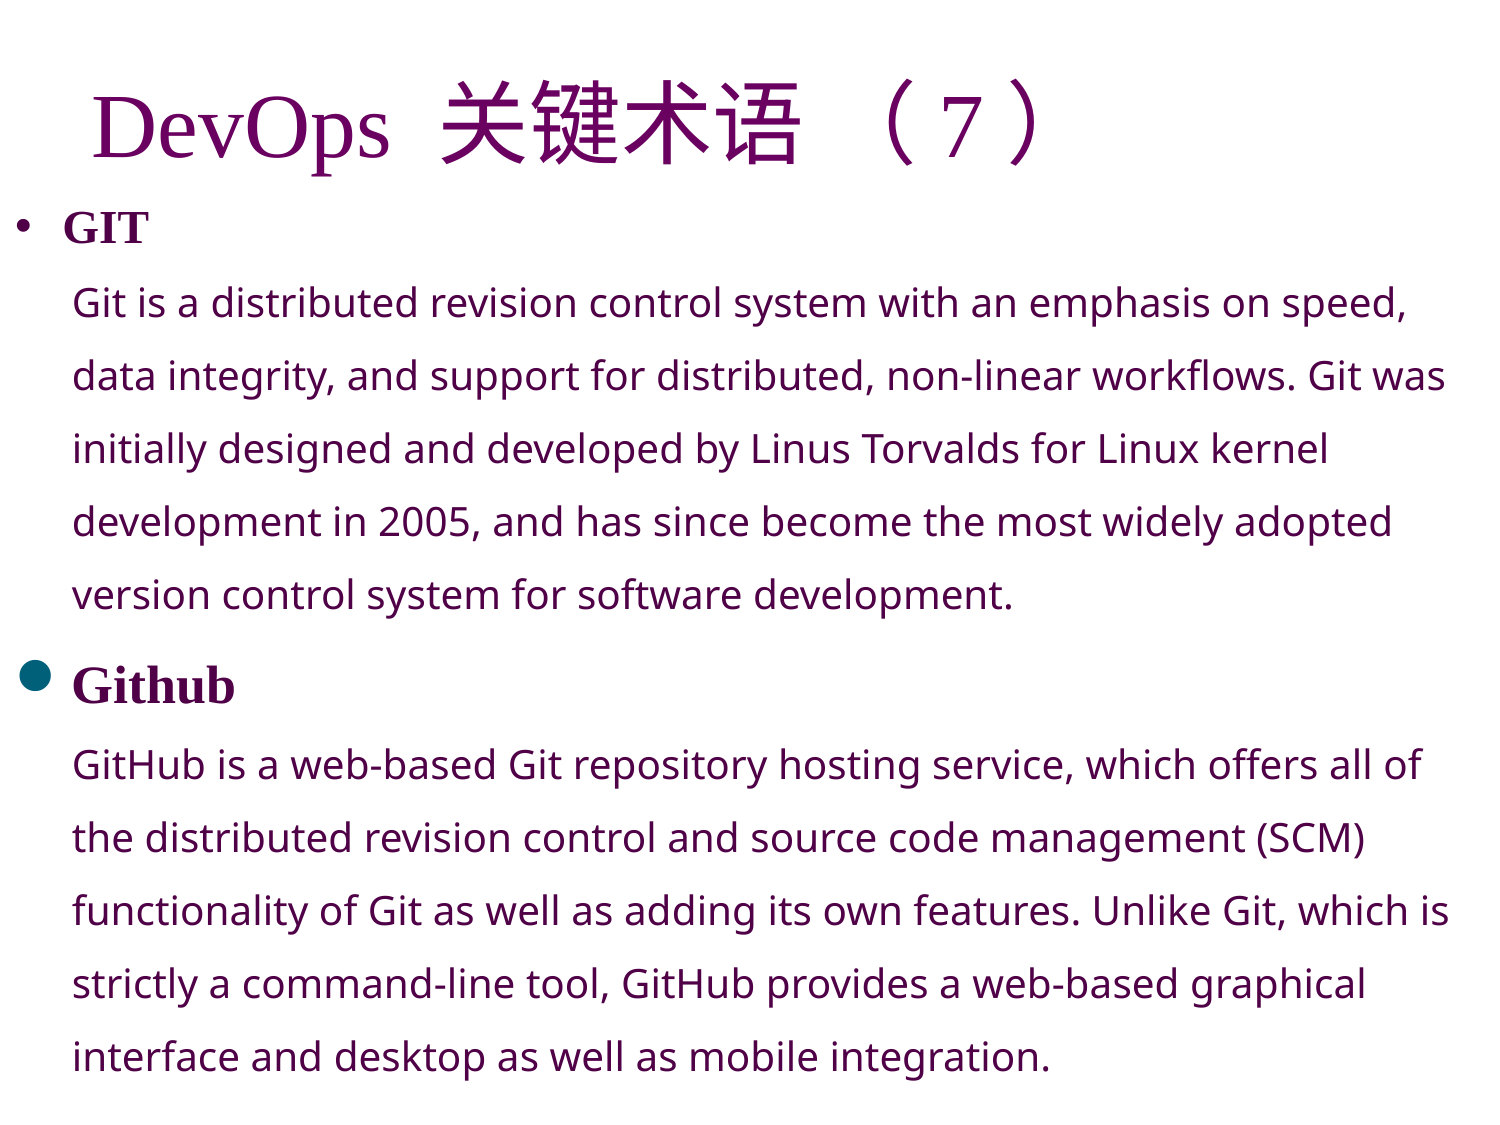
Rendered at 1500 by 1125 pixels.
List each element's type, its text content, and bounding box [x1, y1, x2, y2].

list GIT Git is a distributed revision control system with an emphasis on speed, data integrity, and support for distributed, non-linear workflows. Git was initially designed and developed by Linus Torvalds for Linux kernel development in 2005, and has since become the most widely adopted version control system for software development. Github GitHub is a web-based Git repository hosting service, which offers all of the distributed revision control and source code management (SCM) functionality of Git as well as adding its own features. Unlike Git, which is strictly a command-line tool, GitHub provides a web-based graphical interface and desktop as well as mobile integration. [0, 160, 1500, 1106]
title DevOps 关键术语 （7） [76, 19, 1371, 160]
